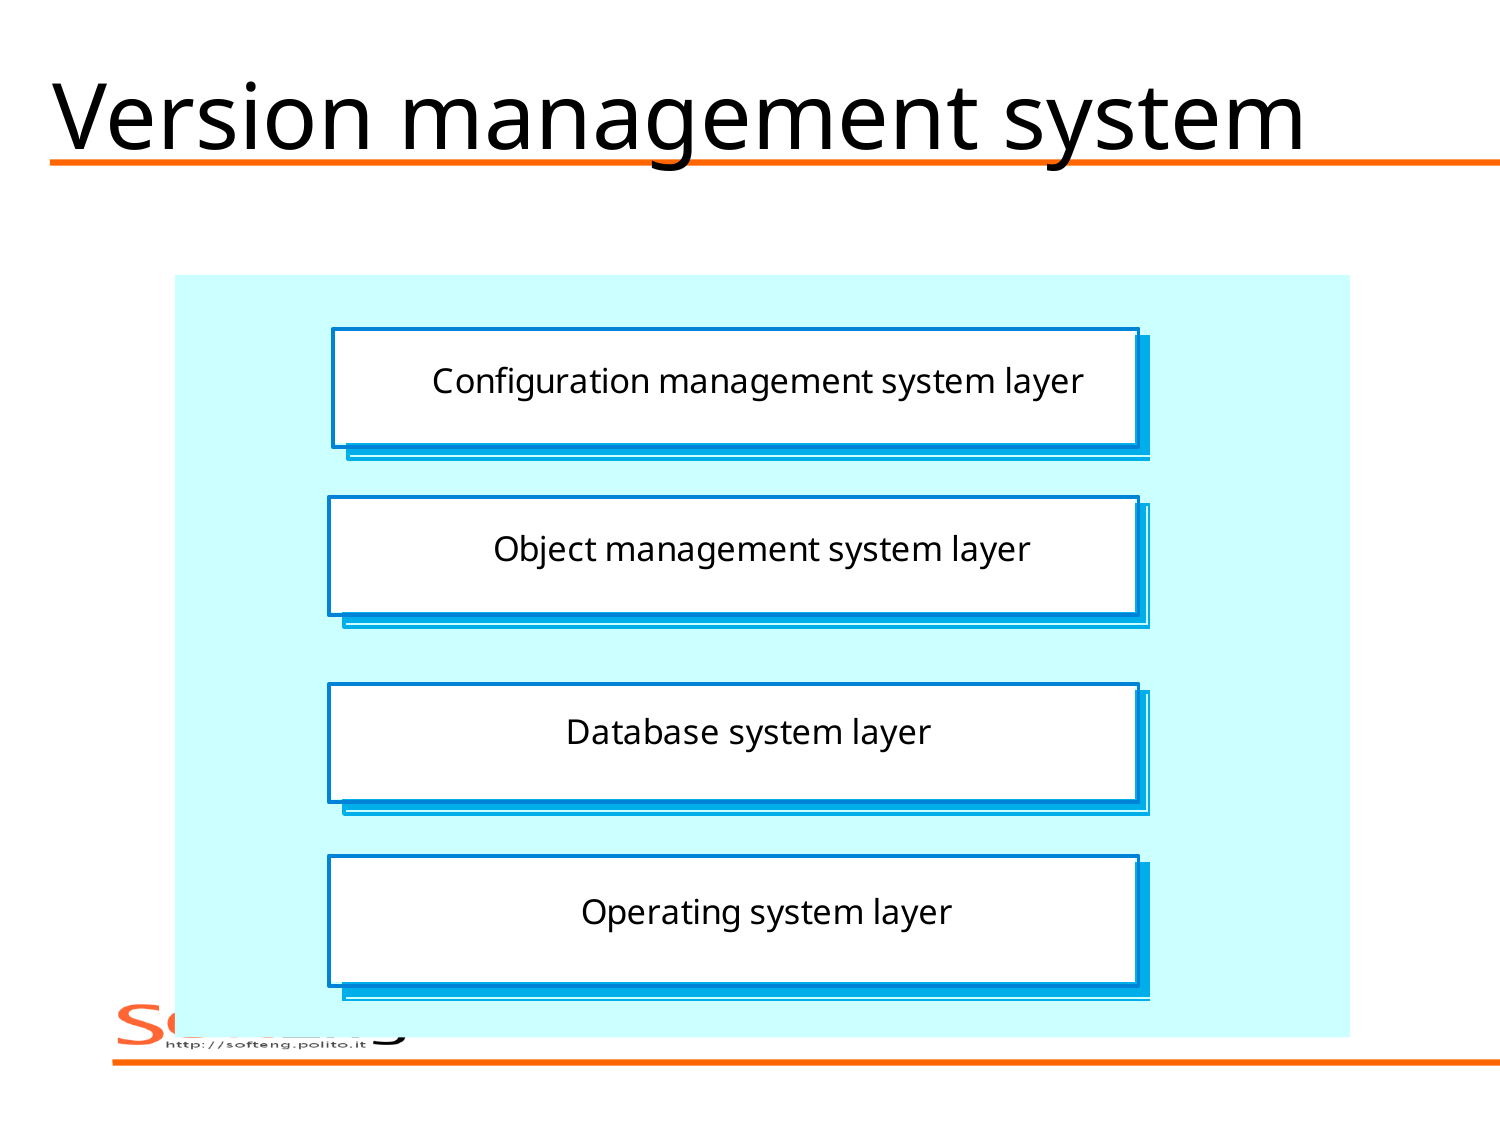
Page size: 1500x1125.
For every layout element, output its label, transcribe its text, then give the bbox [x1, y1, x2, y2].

text_box [174, 274, 1350, 1038]
title Version management system [37, 24, 1450, 175]
picture [112, 993, 413, 1056]
picture [324, 324, 1151, 1002]
